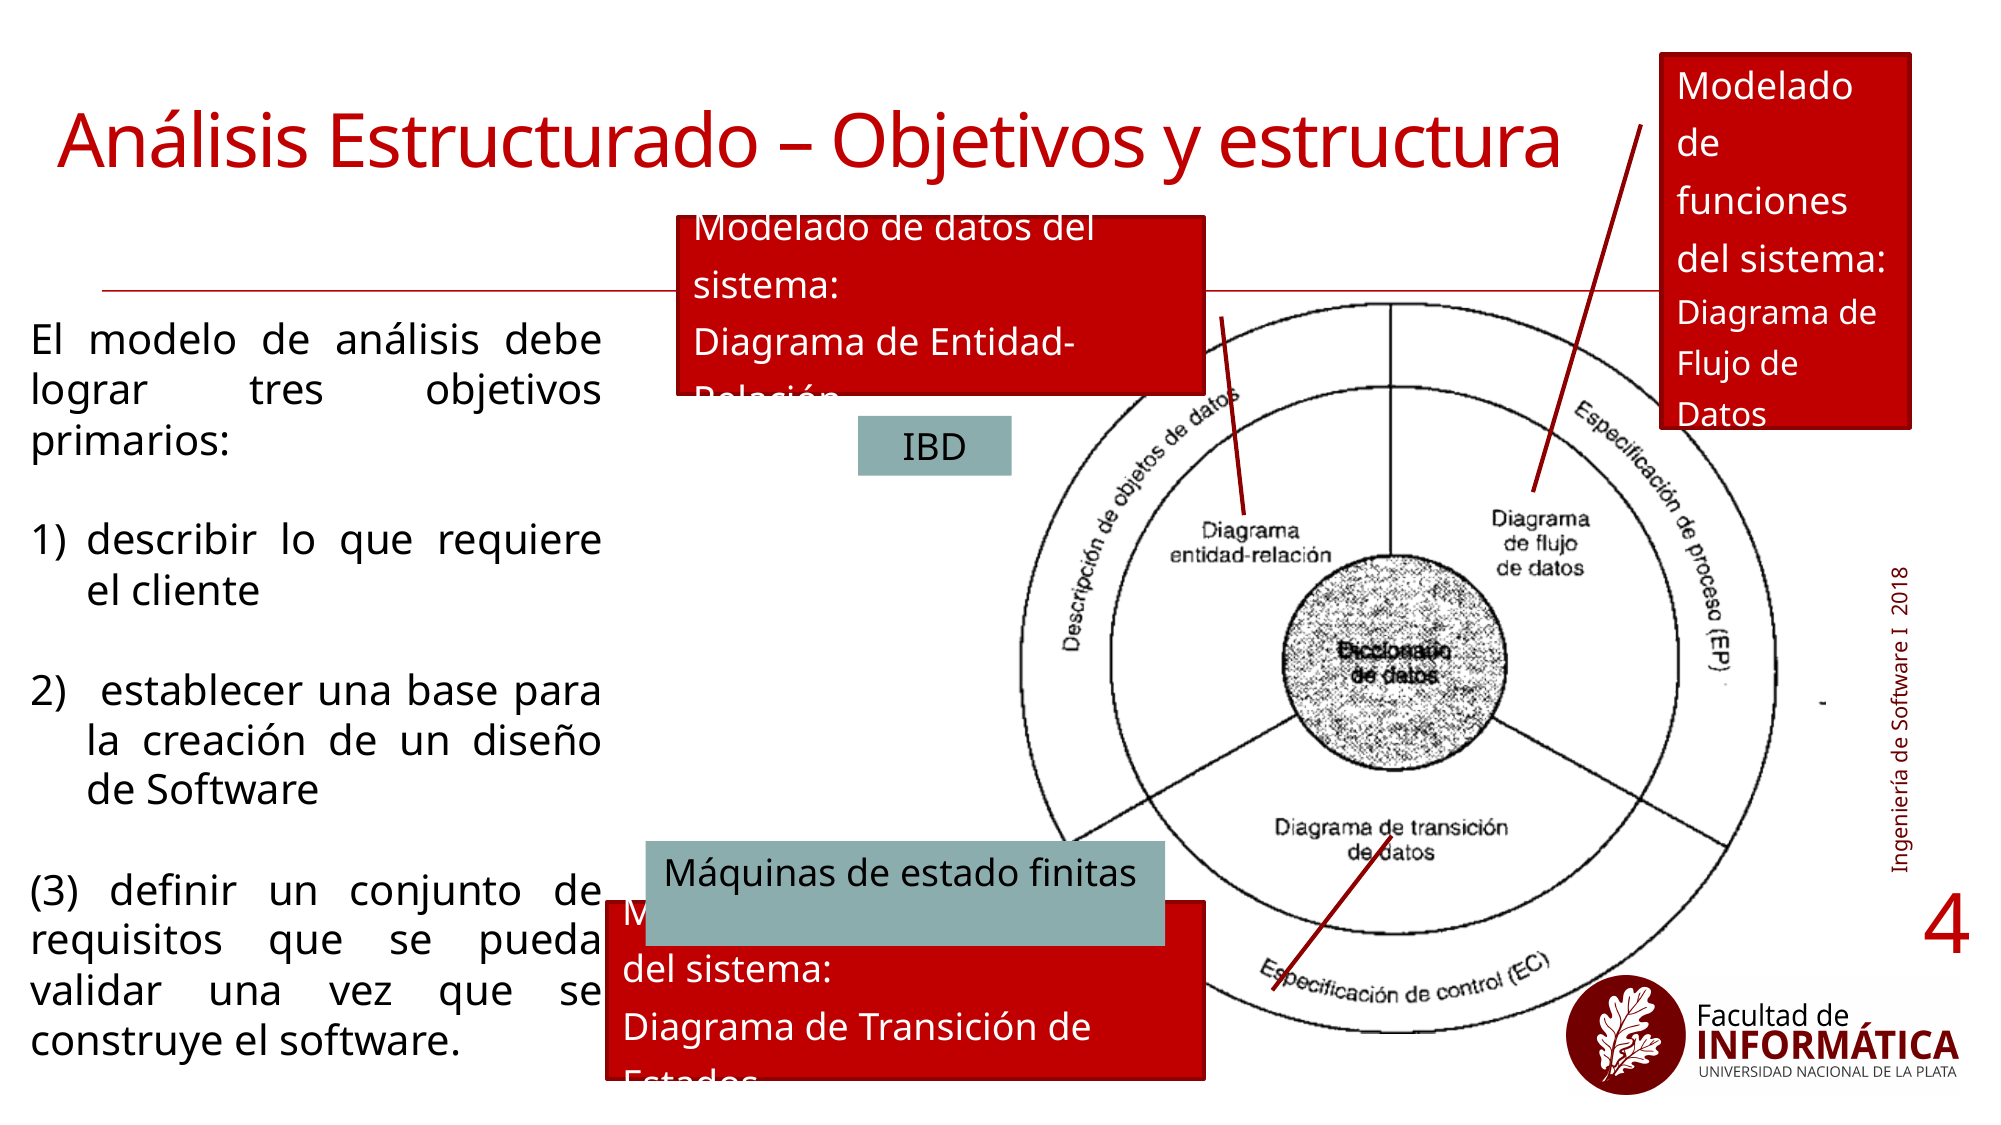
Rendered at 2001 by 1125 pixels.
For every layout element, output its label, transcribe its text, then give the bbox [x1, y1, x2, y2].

text_box El modelo de análisis debe lograr tres objetivos primarios: describir lo que requiere el cliente establecer una base para la creación de un diseño de Software (3) definir un conjunto de requisitos que se pueda validar una vez que se construye el software. [15, 305, 618, 1071]
text_box Modelado de datos del sistema: Diagrama de Entidad-Relación [676, 215, 1206, 396]
text_box Máquinas de estado finitas [645, 841, 959, 946]
text_box Modelado de funciones del sistema: Diagrama de Flujo de Datos [1588, 123, 1643, 296]
text_box Análisis Estructurado – Objetivos y estructura [43, 6, 1619, 245]
text_box Ingeniería de Software I 2018 [1878, 500, 1959, 889]
text_box <número> [1866, 926, 1986, 992]
text_box Modelado de comportamiento del sistema: Diagrama de Transición de Estados [605, 900, 1206, 1081]
text_box IBD [858, 415, 959, 476]
text_box Modelado de funciones del sistema: Diagrama de Flujo de Datos [1659, 52, 1912, 430]
picture [964, 297, 1959, 1095]
